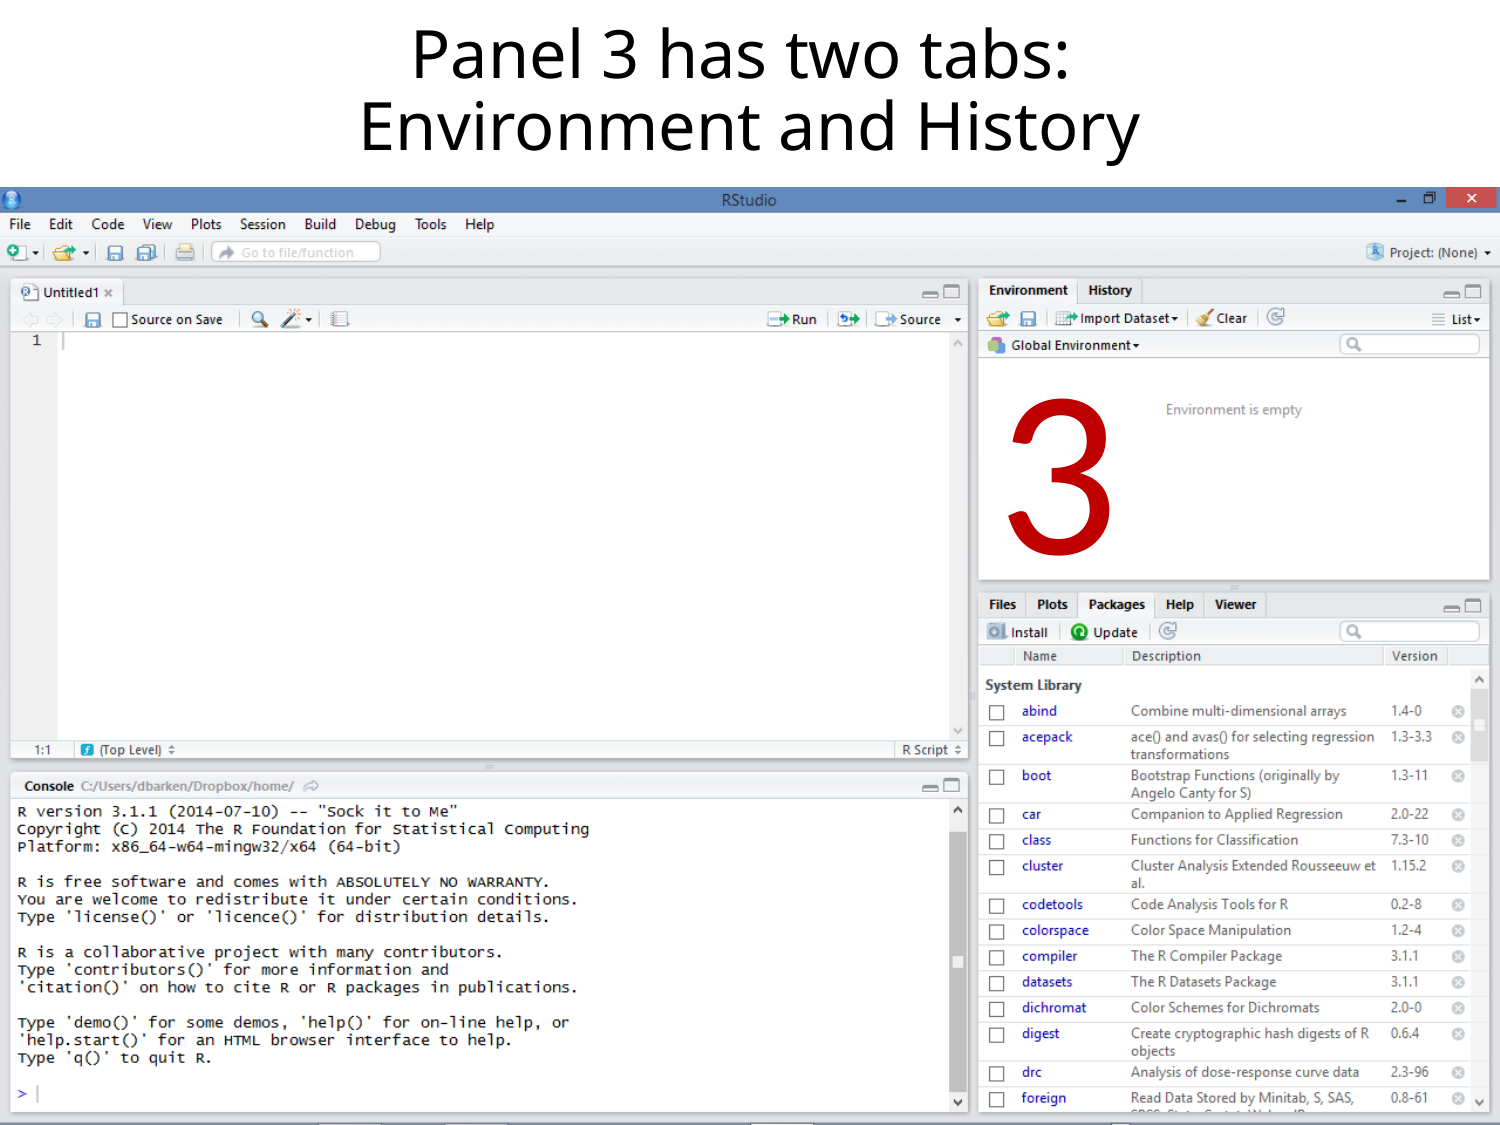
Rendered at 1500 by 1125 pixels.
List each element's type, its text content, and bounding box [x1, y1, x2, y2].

picture [0, 187, 1500, 1125]
text_box Panel 3 has two tabs: Environment and History [103, 0, 1397, 187]
